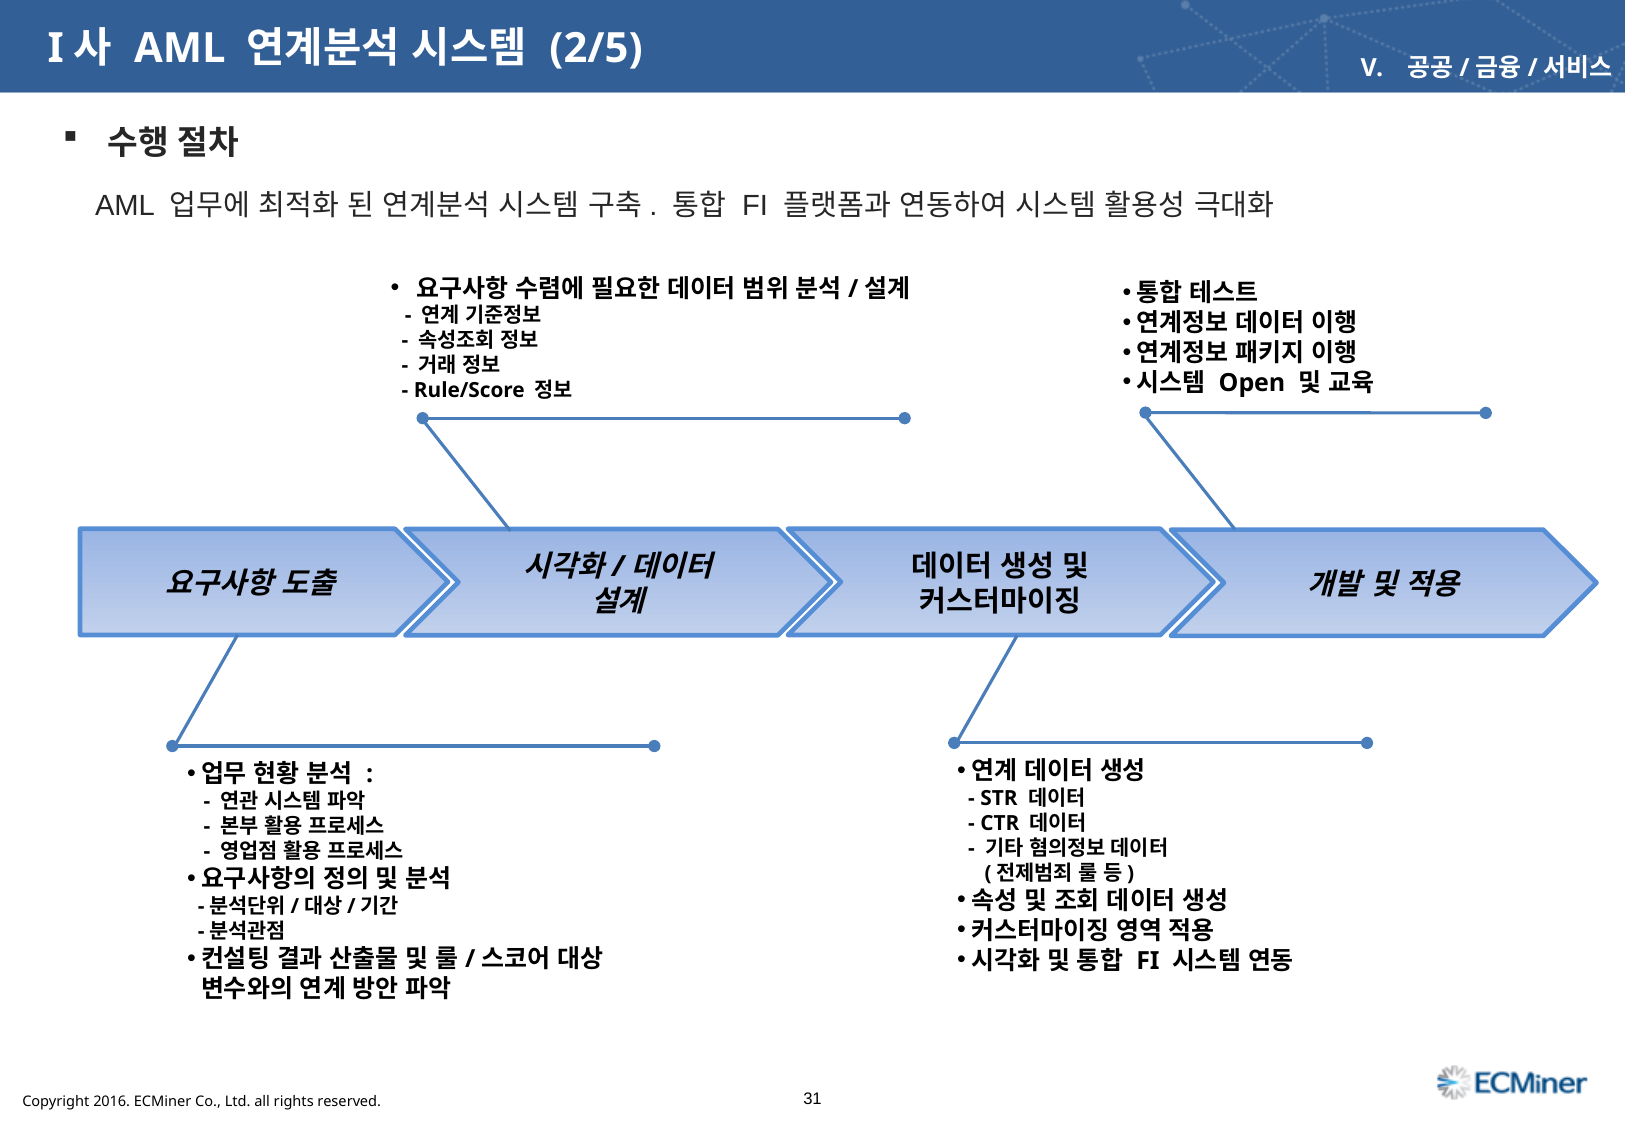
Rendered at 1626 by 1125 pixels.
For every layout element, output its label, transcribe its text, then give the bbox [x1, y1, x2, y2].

picture [0, 0, 1625, 1125]
text_box AML 업무에 최적화 된 연계분석 시스템 구축. 통합 FI 플랫폼과 연동하여 시스템 활용성 극대화 [80, 167, 1584, 263]
text_box I사 AML 연계분석 시스템 (2/5) [32, 13, 1584, 149]
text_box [929, 659, 1042, 723]
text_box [1135, 429, 1247, 518]
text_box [79, 264, 1597, 1024]
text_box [410, 431, 523, 520]
text_box 공공/금융/서비스 [1143, 44, 1625, 90]
text_box 수행 절차 [48, 149, 1520, 170]
